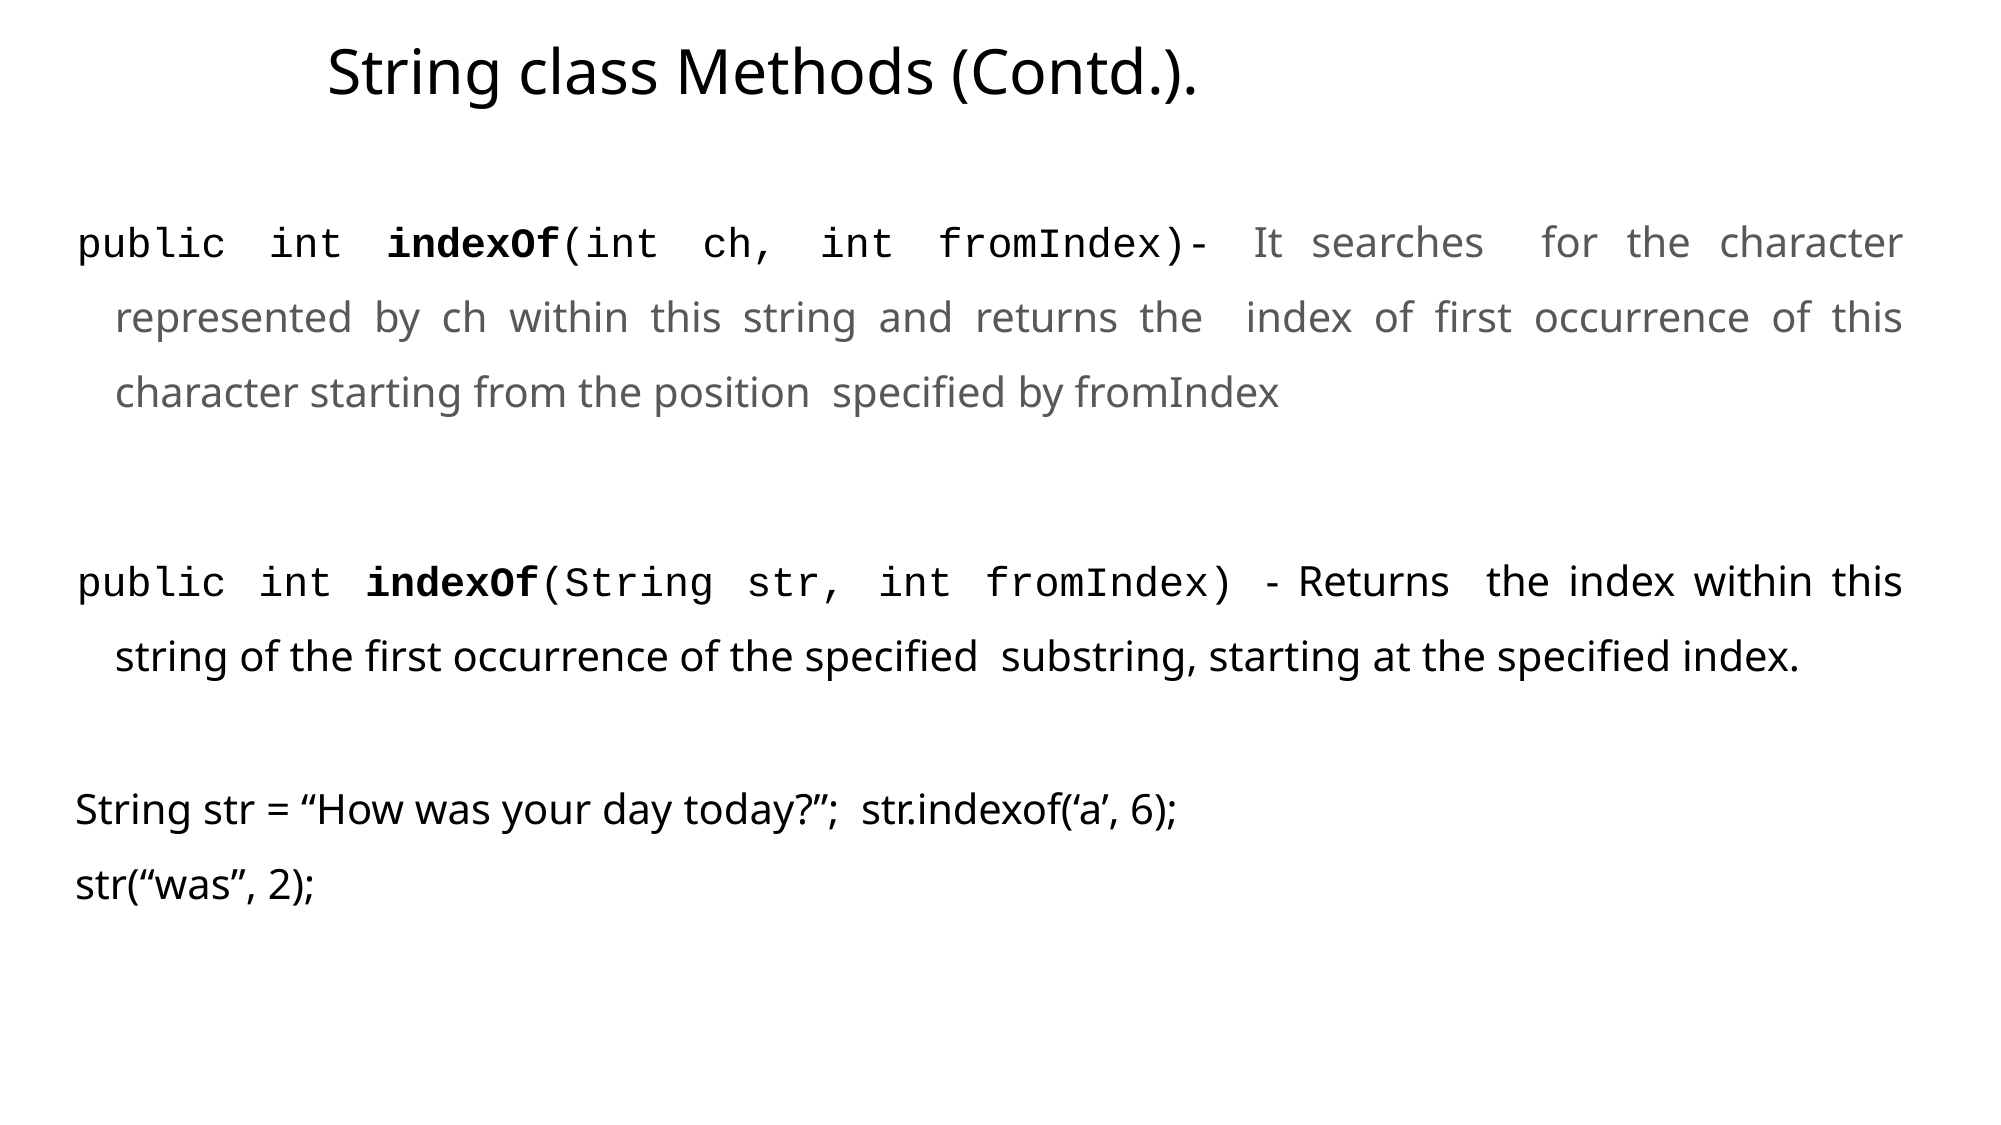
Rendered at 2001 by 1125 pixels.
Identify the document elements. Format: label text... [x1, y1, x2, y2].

title String class Methods (Contd.). [325, 0, 1233, 164]
text_box public int indexOf(int ch, int fromIndex)- It searches for the character represented by ch within this string and returns the index of first occurrence of this character starting from the position specified by fromIndex public int indexOf(String str, int fromIndex) - Returns the index within this string of the first occurrence of the specified substring, starting at the specified index. String str = “How was your day today?”; str.indexof(‘a’, 6); str(“was”, 2); [74, 186, 1904, 908]
